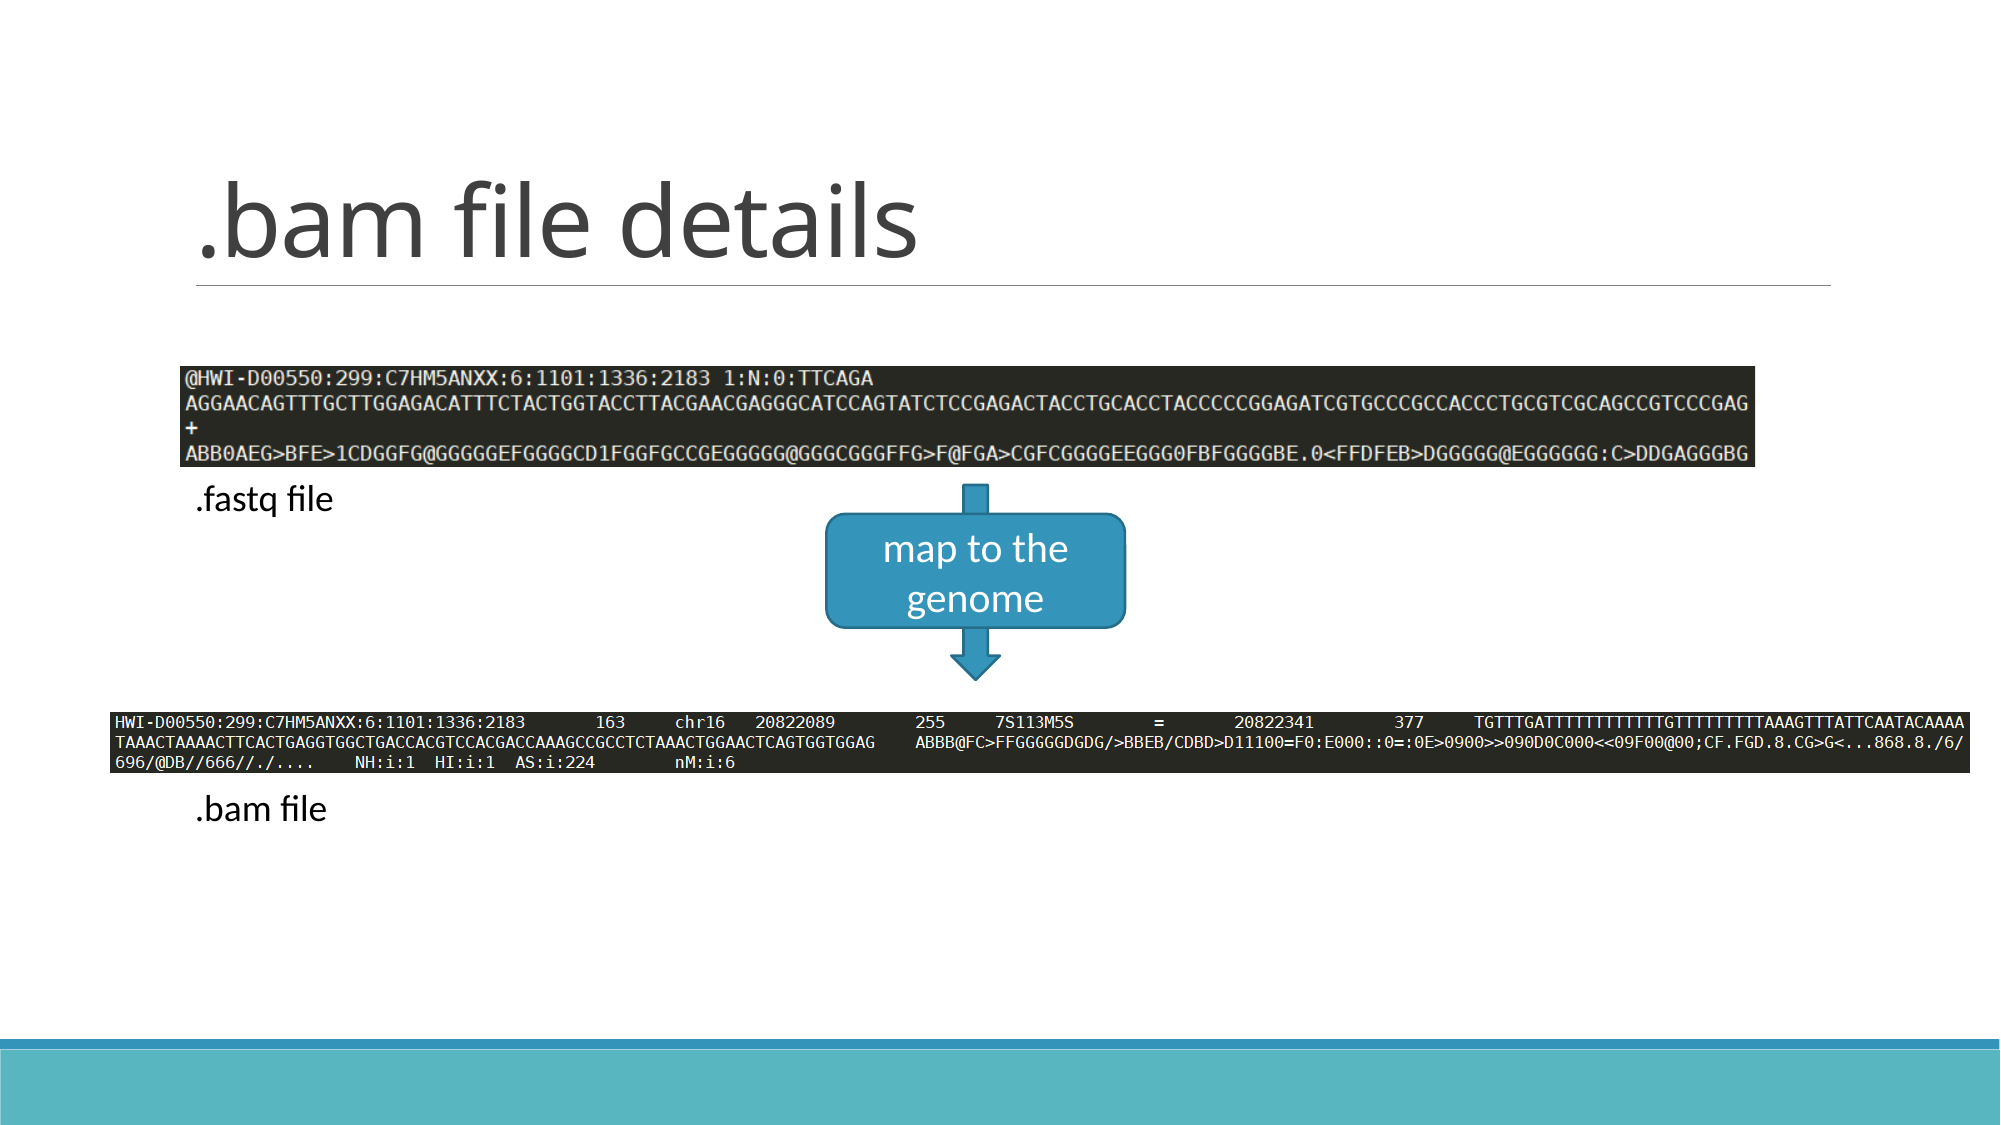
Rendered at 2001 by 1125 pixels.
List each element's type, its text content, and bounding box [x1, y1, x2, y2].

text_box .fastq file [179, 476, 914, 527]
title .bam file details [180, 47, 1830, 285]
text_box .bam file [179, 783, 914, 837]
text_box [825, 484, 1126, 681]
picture [109, 711, 1971, 774]
picture [179, 366, 1756, 468]
